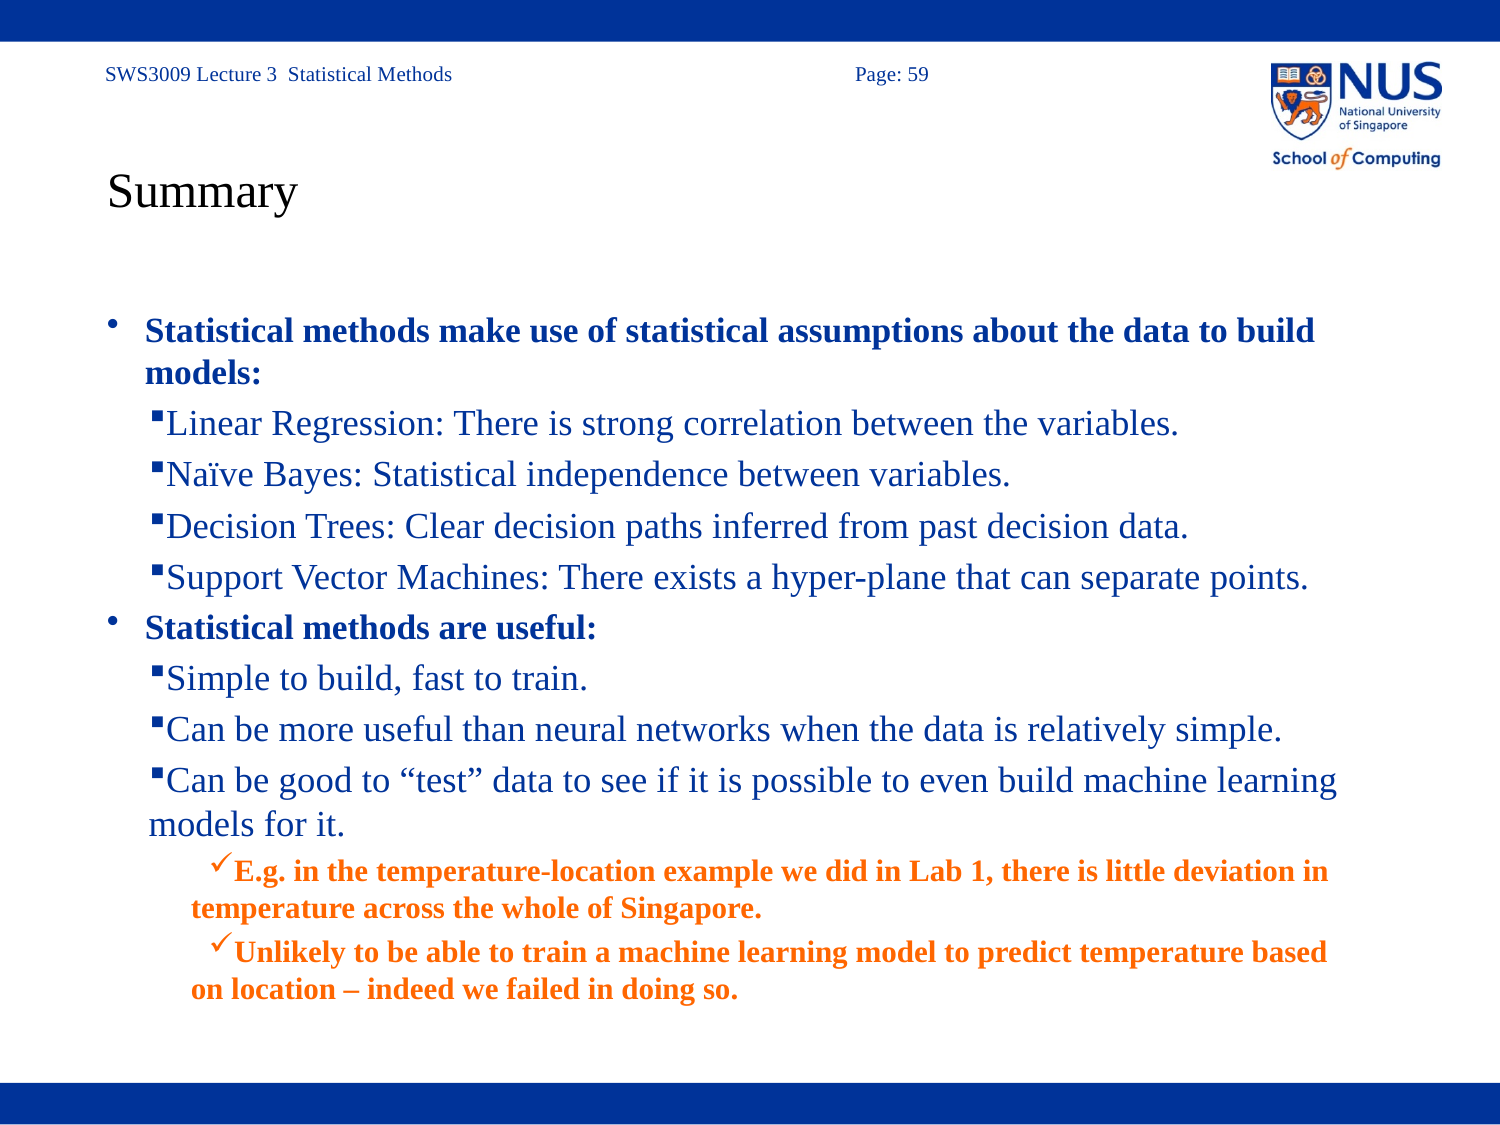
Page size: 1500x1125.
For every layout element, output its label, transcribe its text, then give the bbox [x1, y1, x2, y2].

list Statistical methods make use of statistical assumptions about the data to build models: Linear Regression: There is strong correlation between the variables. Naïve Bayes: Statistical independence between variables. Decision Trees: Clear decision paths inferred from past decision data. Support Vector Machines: There exists a hyper-plane that can separate points. Statistical methods are useful: Simple to build, fast to train. Can be more useful than neural networks when the data is relatively simple. Can be good to “test” data to see if it is possible to even build machine learning models for it. E.g. in the temperature-location example we did in Lab 1, there is little deviation in temperature across the whole of Singapore. Unlikely to be able to train a machine learning model to predict temperature based on location – indeed we failed in doing so. [90, 298, 1366, 1022]
title Summary [90, 93, 1160, 282]
picture [1271, 61, 1442, 171]
